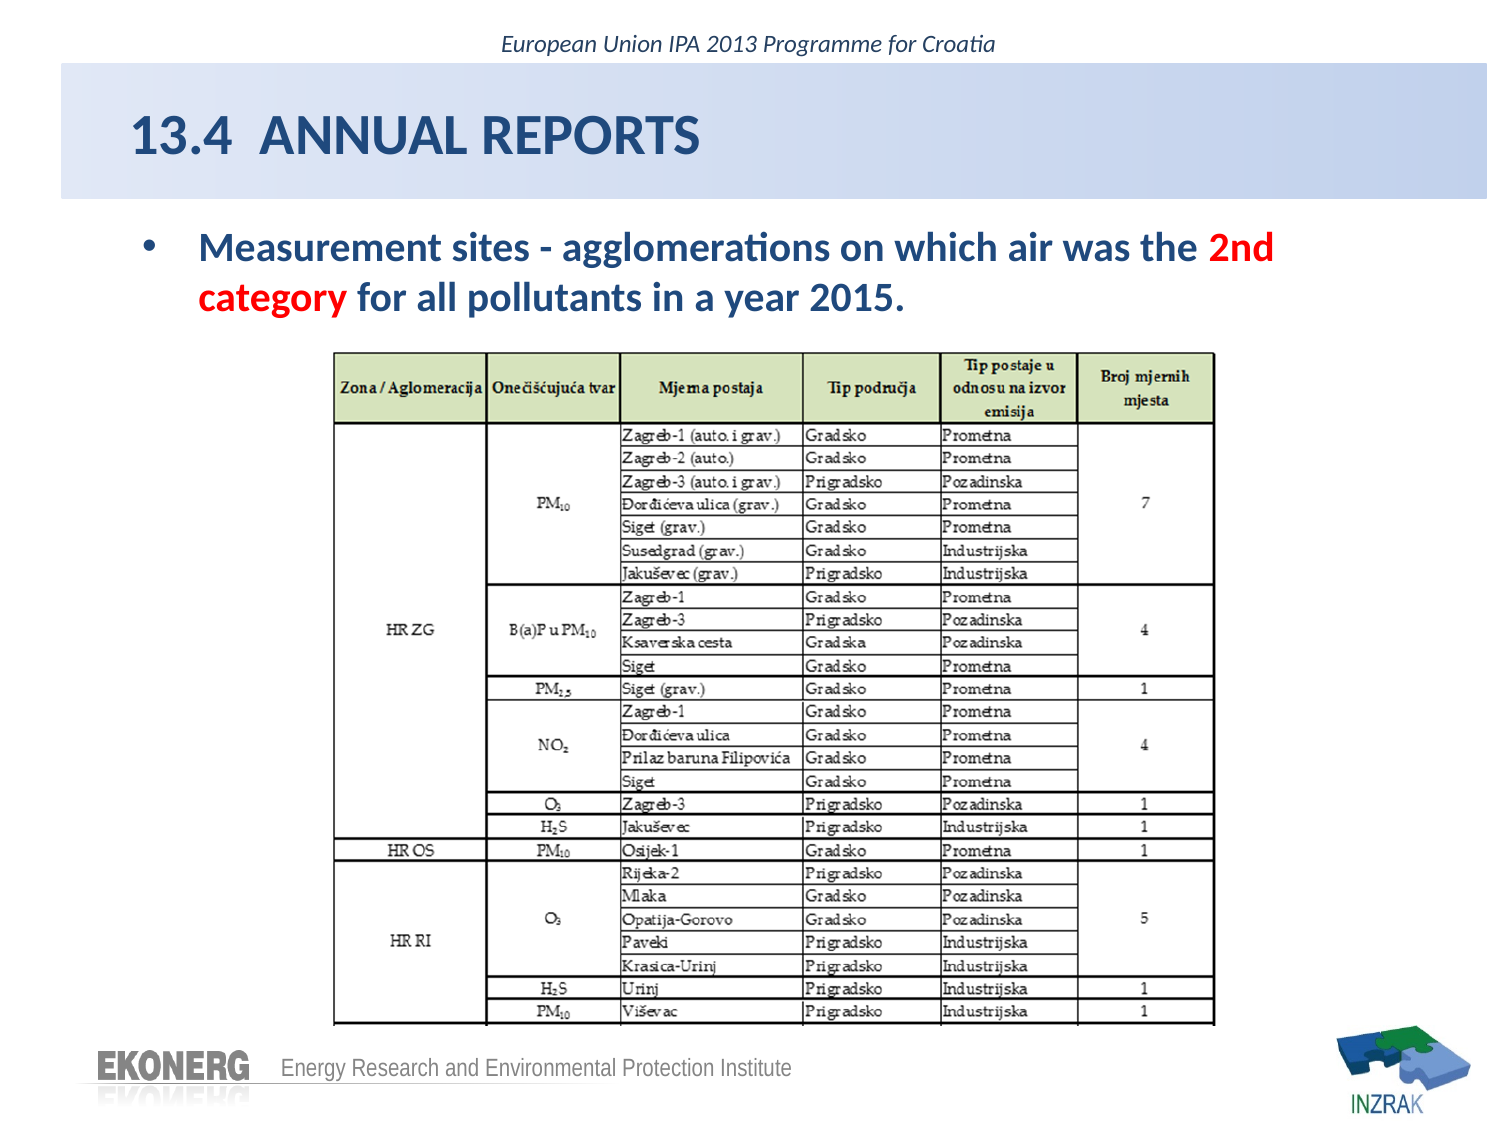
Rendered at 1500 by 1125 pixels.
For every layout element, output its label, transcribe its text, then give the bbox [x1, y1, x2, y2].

picture [1336, 1025, 1472, 1122]
title 13.4 ANNUAL REPORTS [61, 71, 1487, 199]
text_box Measurement sites - agglomerations on which air was the 2nd category for all pollutants in a year 2015. [127, 212, 1371, 983]
picture [331, 351, 1217, 1027]
text_box European Union IPA 2013 Programme for Croatia [0, 23, 1498, 71]
text_box [60, 1041, 813, 1117]
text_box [72, 1043, 812, 1112]
